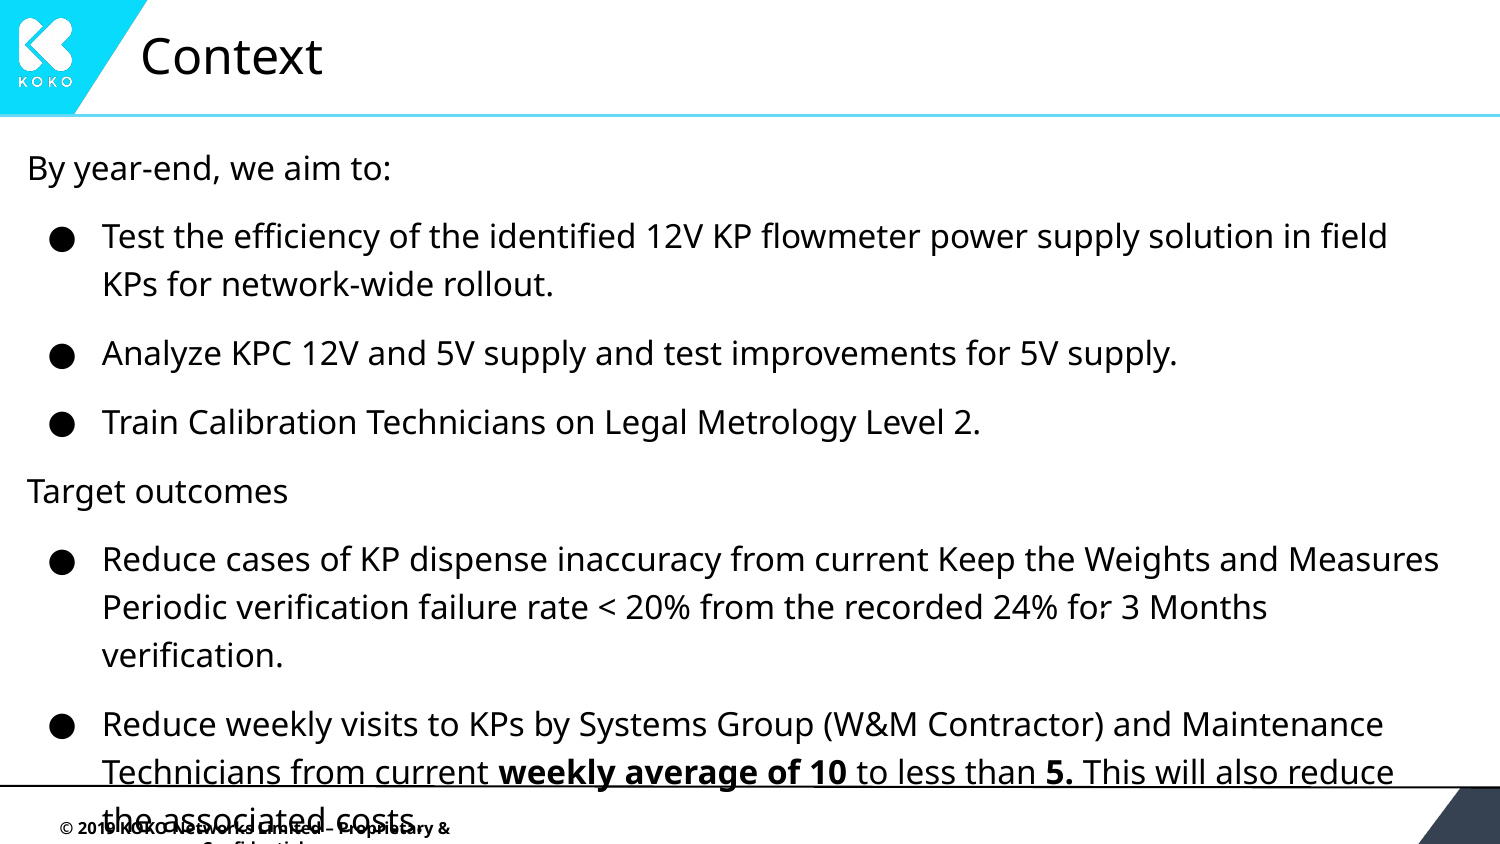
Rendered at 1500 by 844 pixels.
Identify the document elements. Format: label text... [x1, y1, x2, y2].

subtitle By year-end, we aim to: Test the efficiency of the identified 12V KP flowmeter power supply solution in field KPs for network-wide rollout. Analyze KPC 12V and 5V supply and test improvements for 5V supply. Train Calibration Technicians on Legal Metrology Level 2. Target outcomes Reduce cases of KP dispense inaccuracy from current Keep the Weights and Measures Periodic verification failure rate < 20% from the recorded 24% for 3 Months verification. Reduce weekly visits to KPs by Systems Group (W&M Contractor) and Maintenance Technicians from current weekly average of 10 to less than 5. This will also reduce the associated costs. [15, 133, 1454, 781]
picture [1419, 789, 1500, 844]
picture [0, 0, 148, 114]
title Context [129, 22, 1102, 95]
slide_number ‹#› [1086, 590, 1126, 633]
